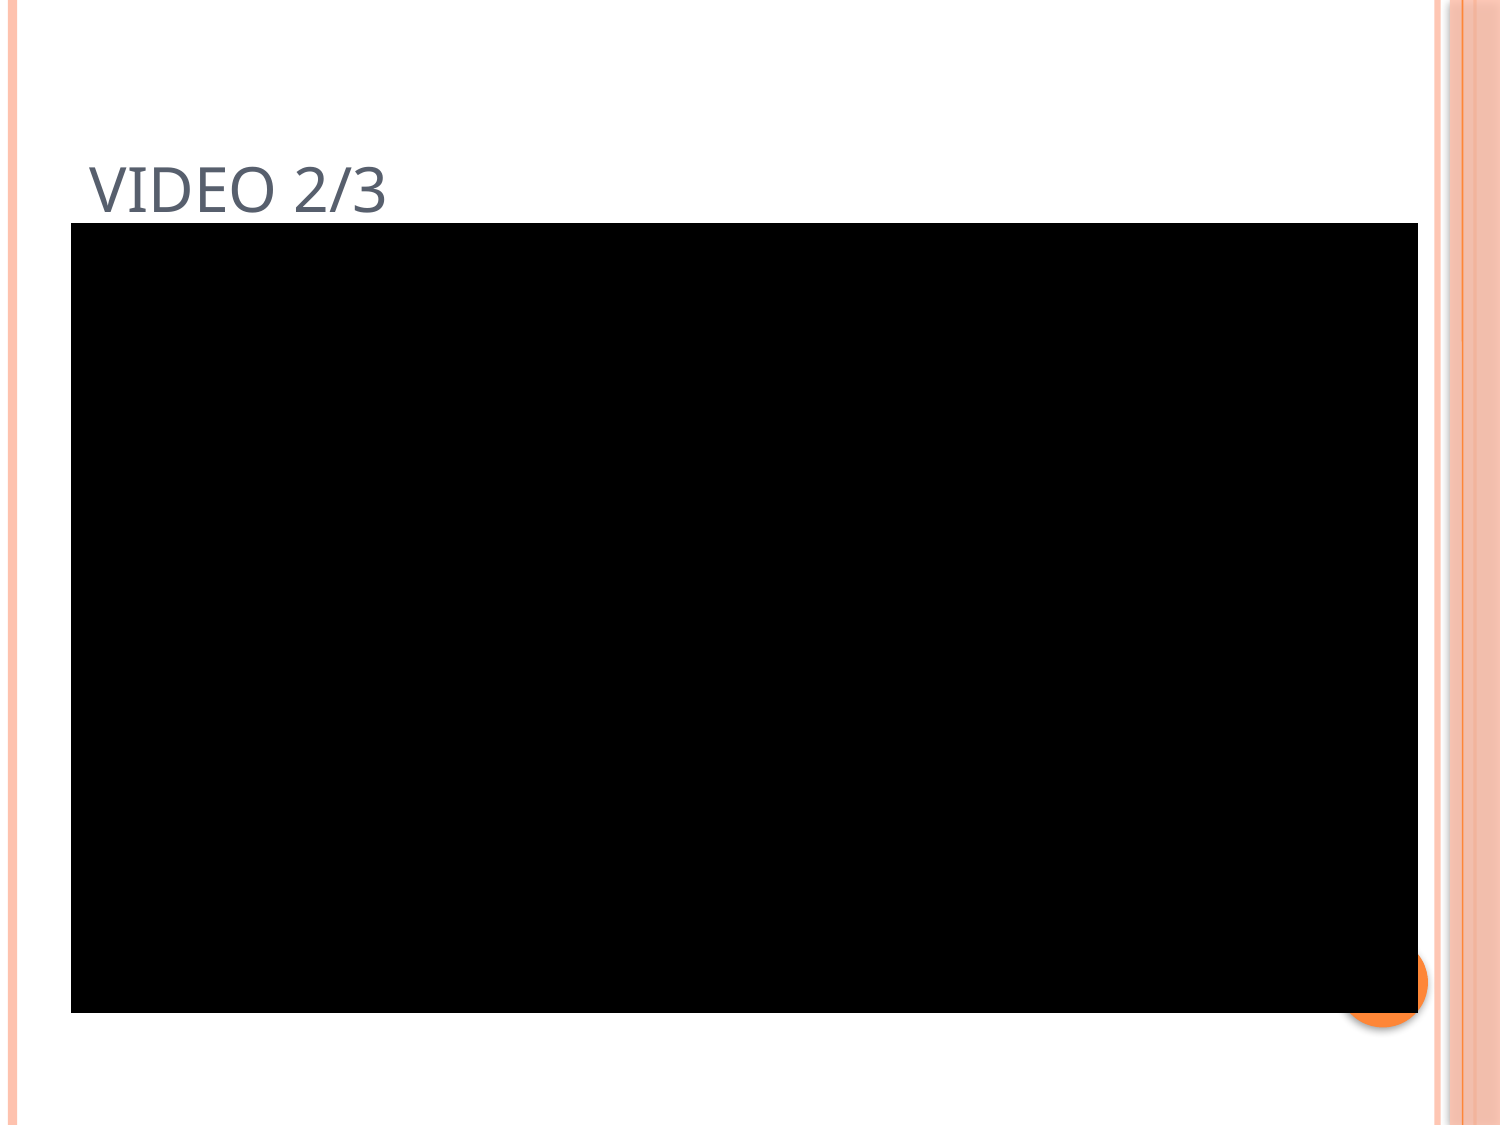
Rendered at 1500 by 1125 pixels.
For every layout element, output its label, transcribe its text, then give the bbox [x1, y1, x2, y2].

title Video 2/3 [75, 45, 1300, 219]
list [69, 222, 1419, 1015]
